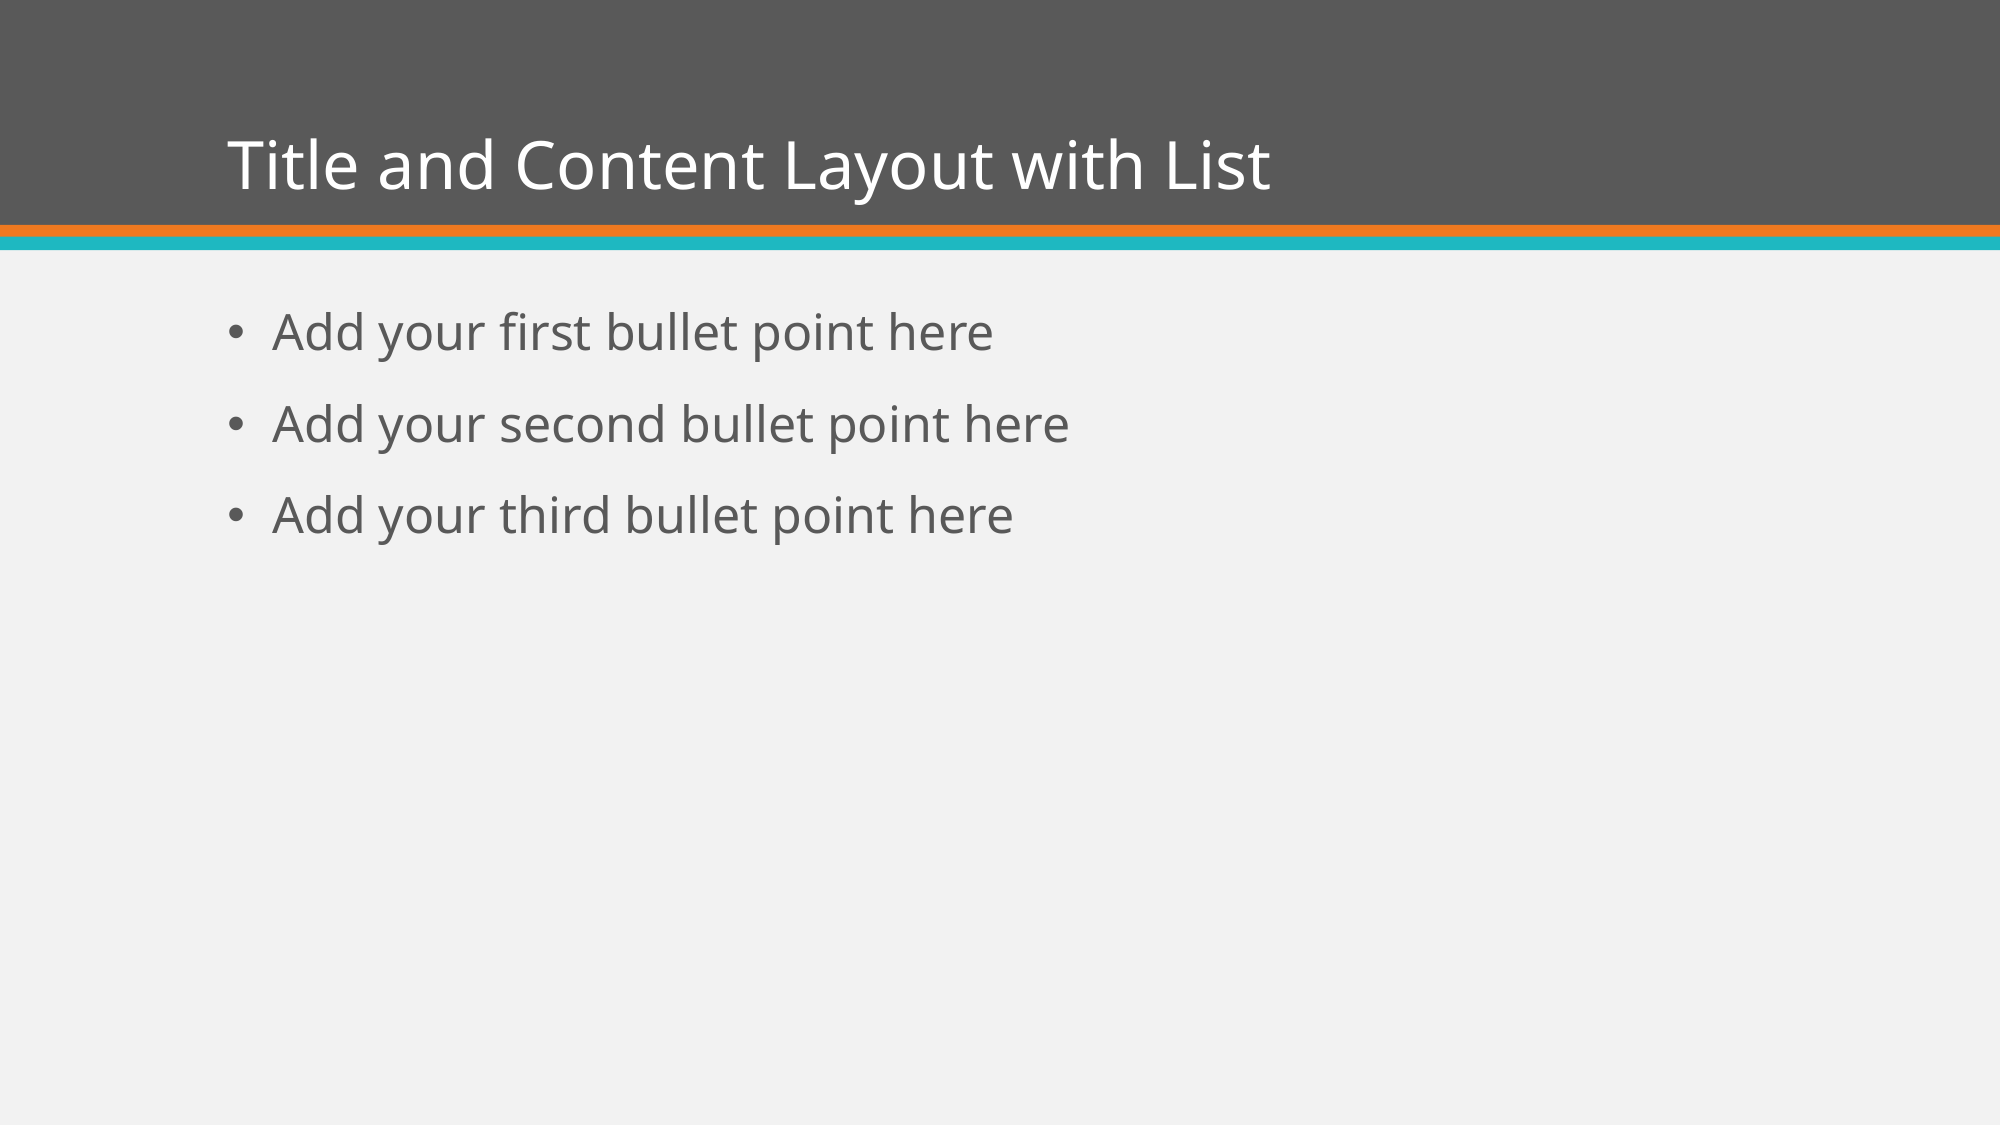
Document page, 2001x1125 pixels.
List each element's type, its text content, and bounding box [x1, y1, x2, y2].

list Add your first bullet point here Add your second bullet point here Add your third bullet point here [212, 299, 1788, 1013]
title Title and Content Layout with List [212, 41, 1788, 212]
